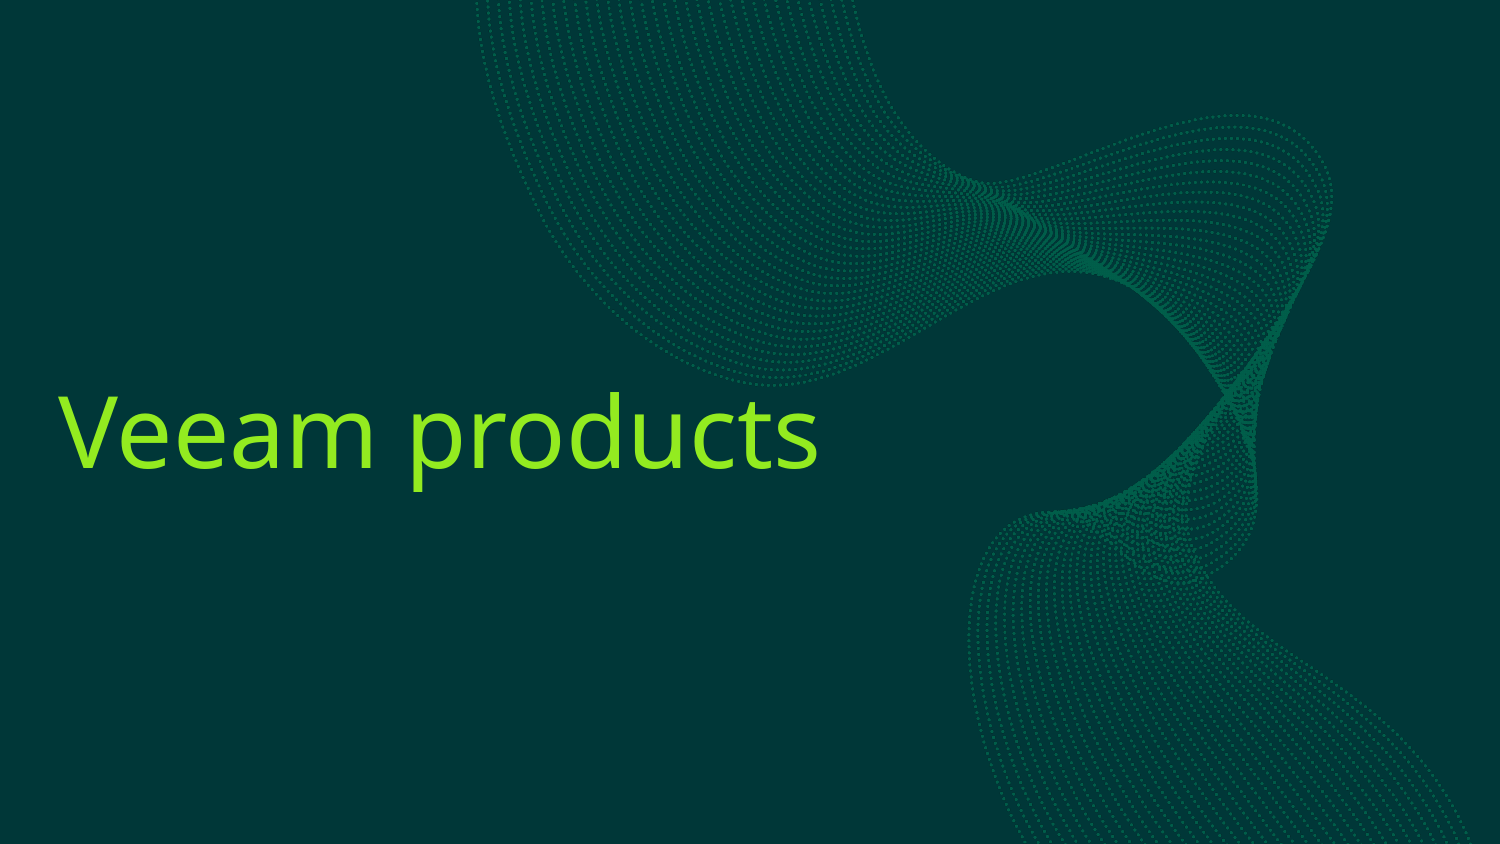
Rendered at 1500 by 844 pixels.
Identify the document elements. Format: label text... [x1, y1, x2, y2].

picture [475, 0, 1472, 844]
list Veeam products [59, 360, 1439, 497]
